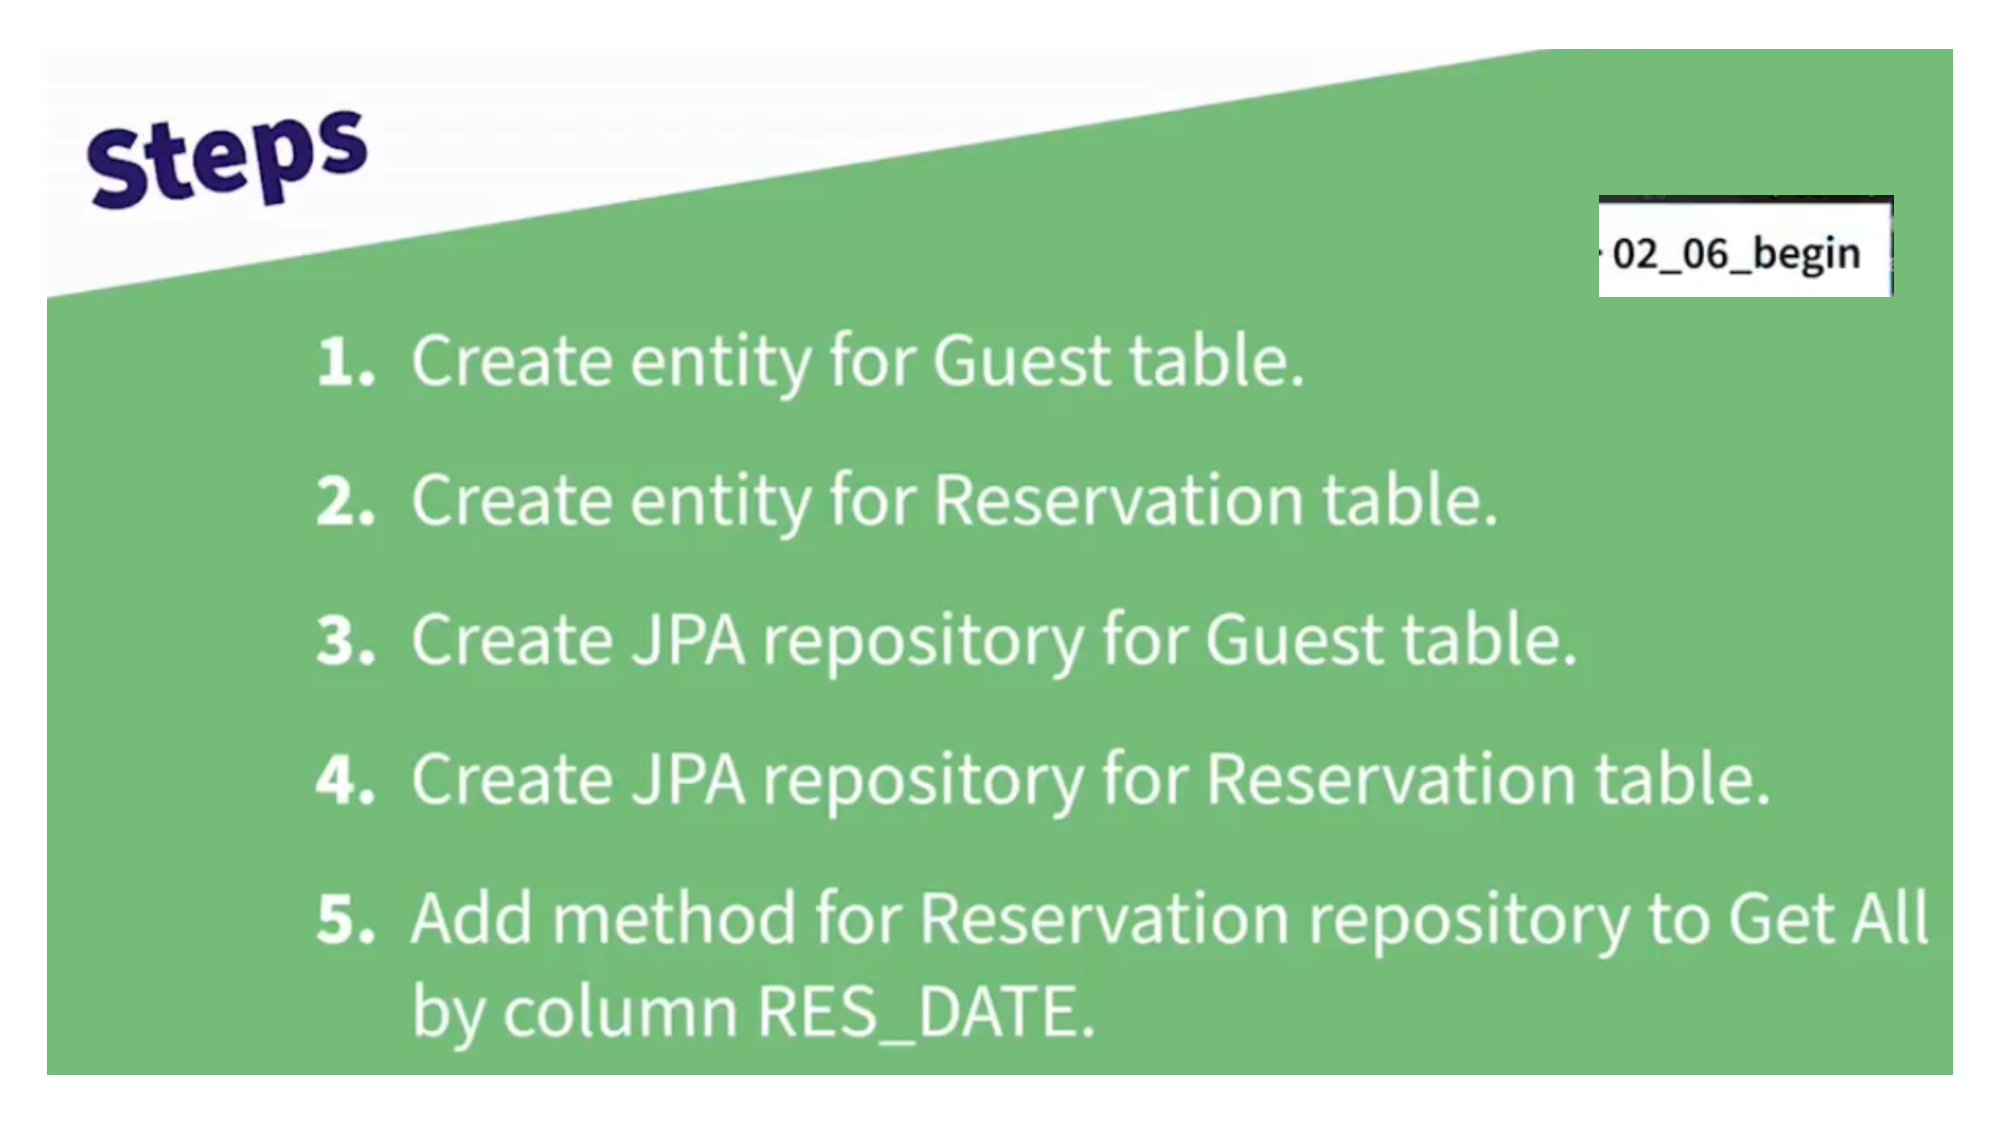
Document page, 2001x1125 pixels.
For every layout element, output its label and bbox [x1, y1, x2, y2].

picture [47, 49, 1953, 1076]
